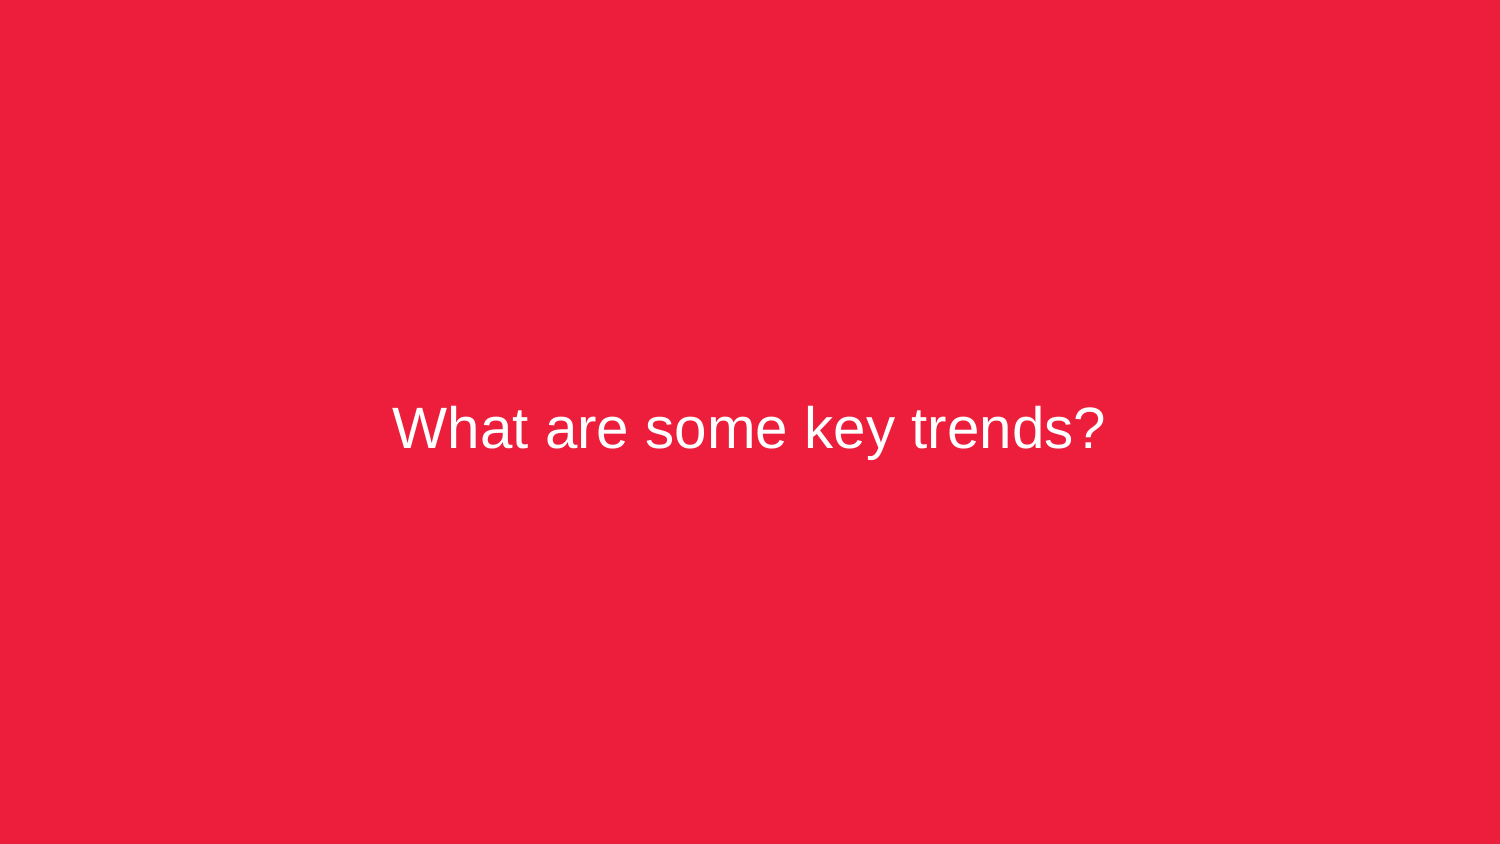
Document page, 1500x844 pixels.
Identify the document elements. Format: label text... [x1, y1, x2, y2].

title What are some key trends? [51, 374, 1449, 469]
